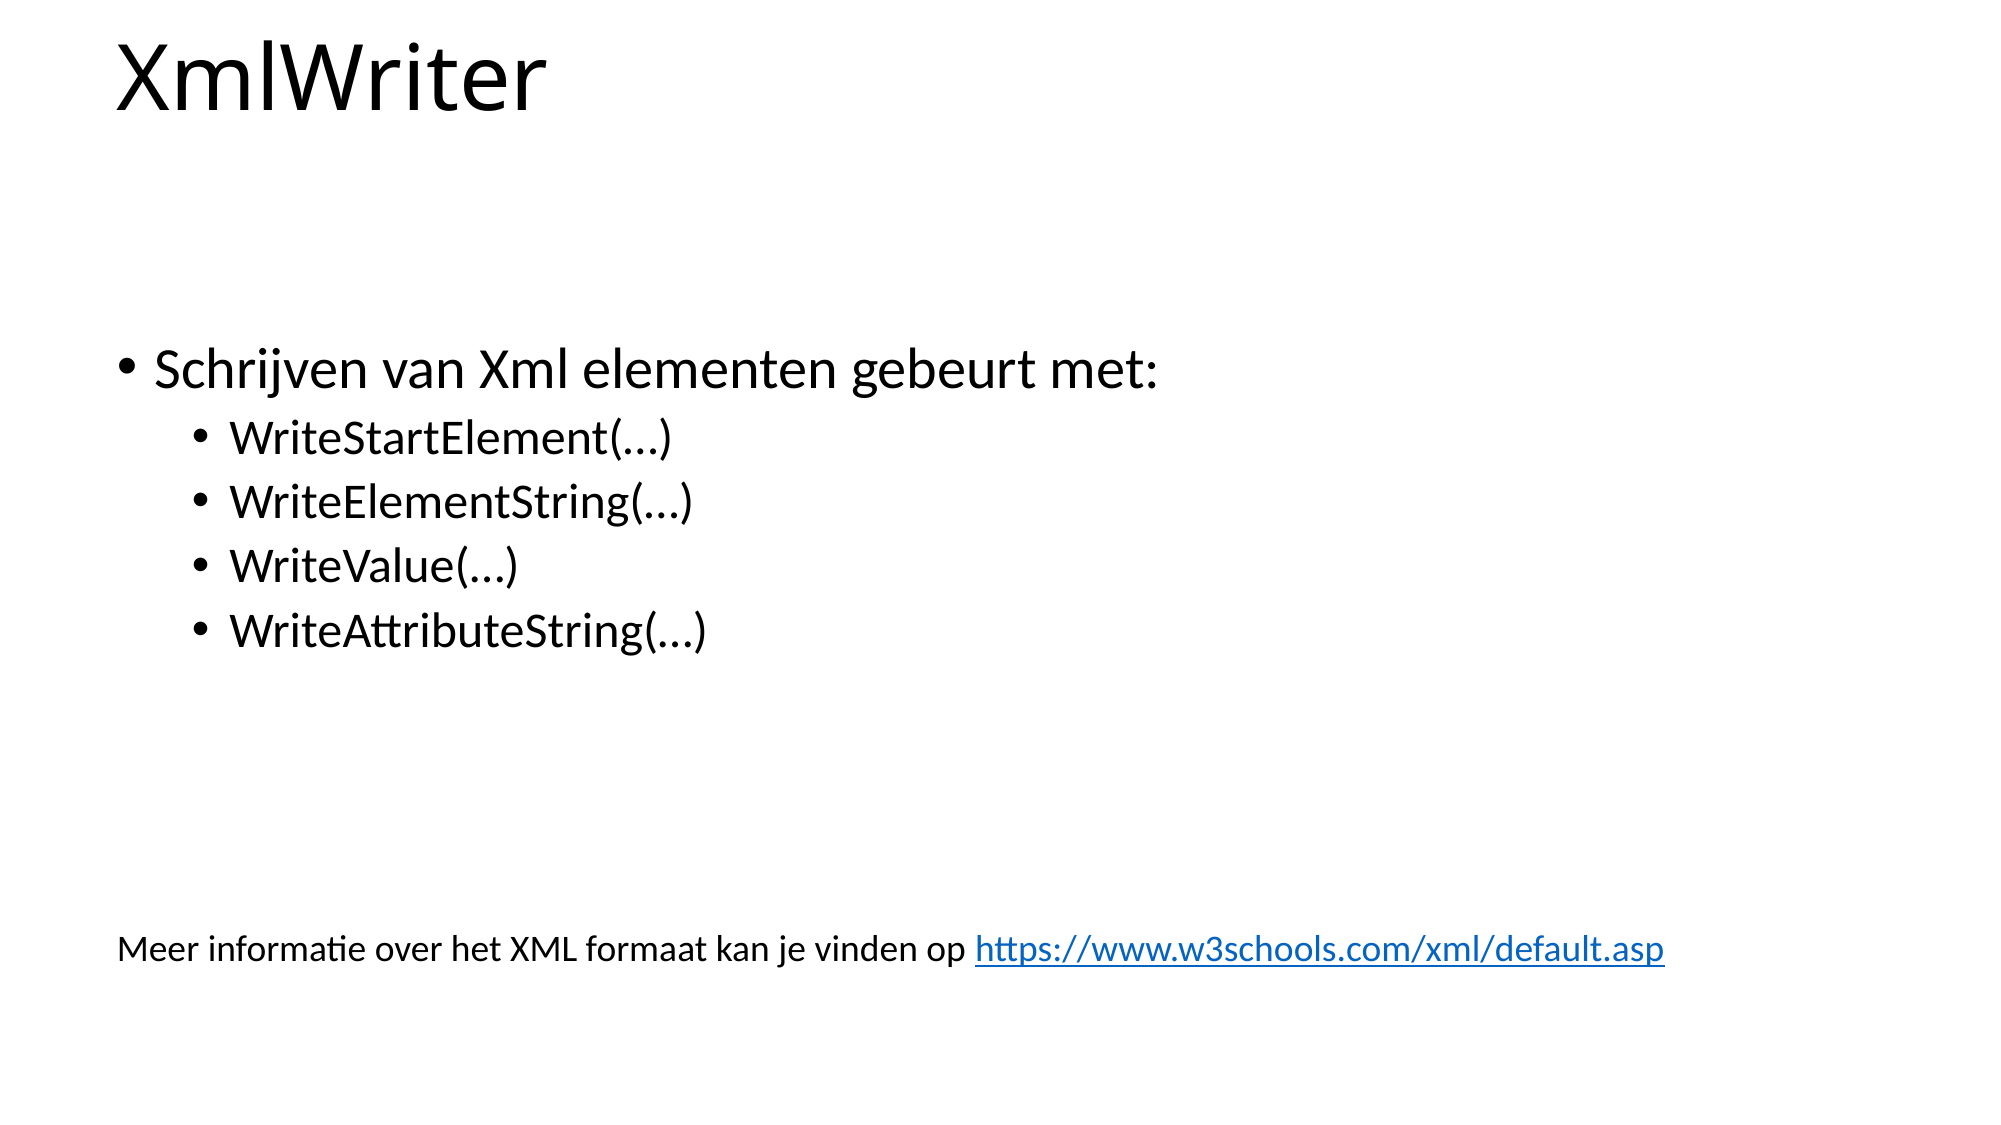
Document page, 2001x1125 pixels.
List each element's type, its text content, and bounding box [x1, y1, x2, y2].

list Schrijven van Xml elementen gebeurt met: WriteStartElement(…) WriteElementString(…) WriteValue(…) WriteAttributeString(…) Meer informatie over het XML formaat kan je vinden op https://www.w3schools.com/xml/default.asp [101, 330, 1937, 1125]
title XmlWriter [101, 17, 1827, 144]
